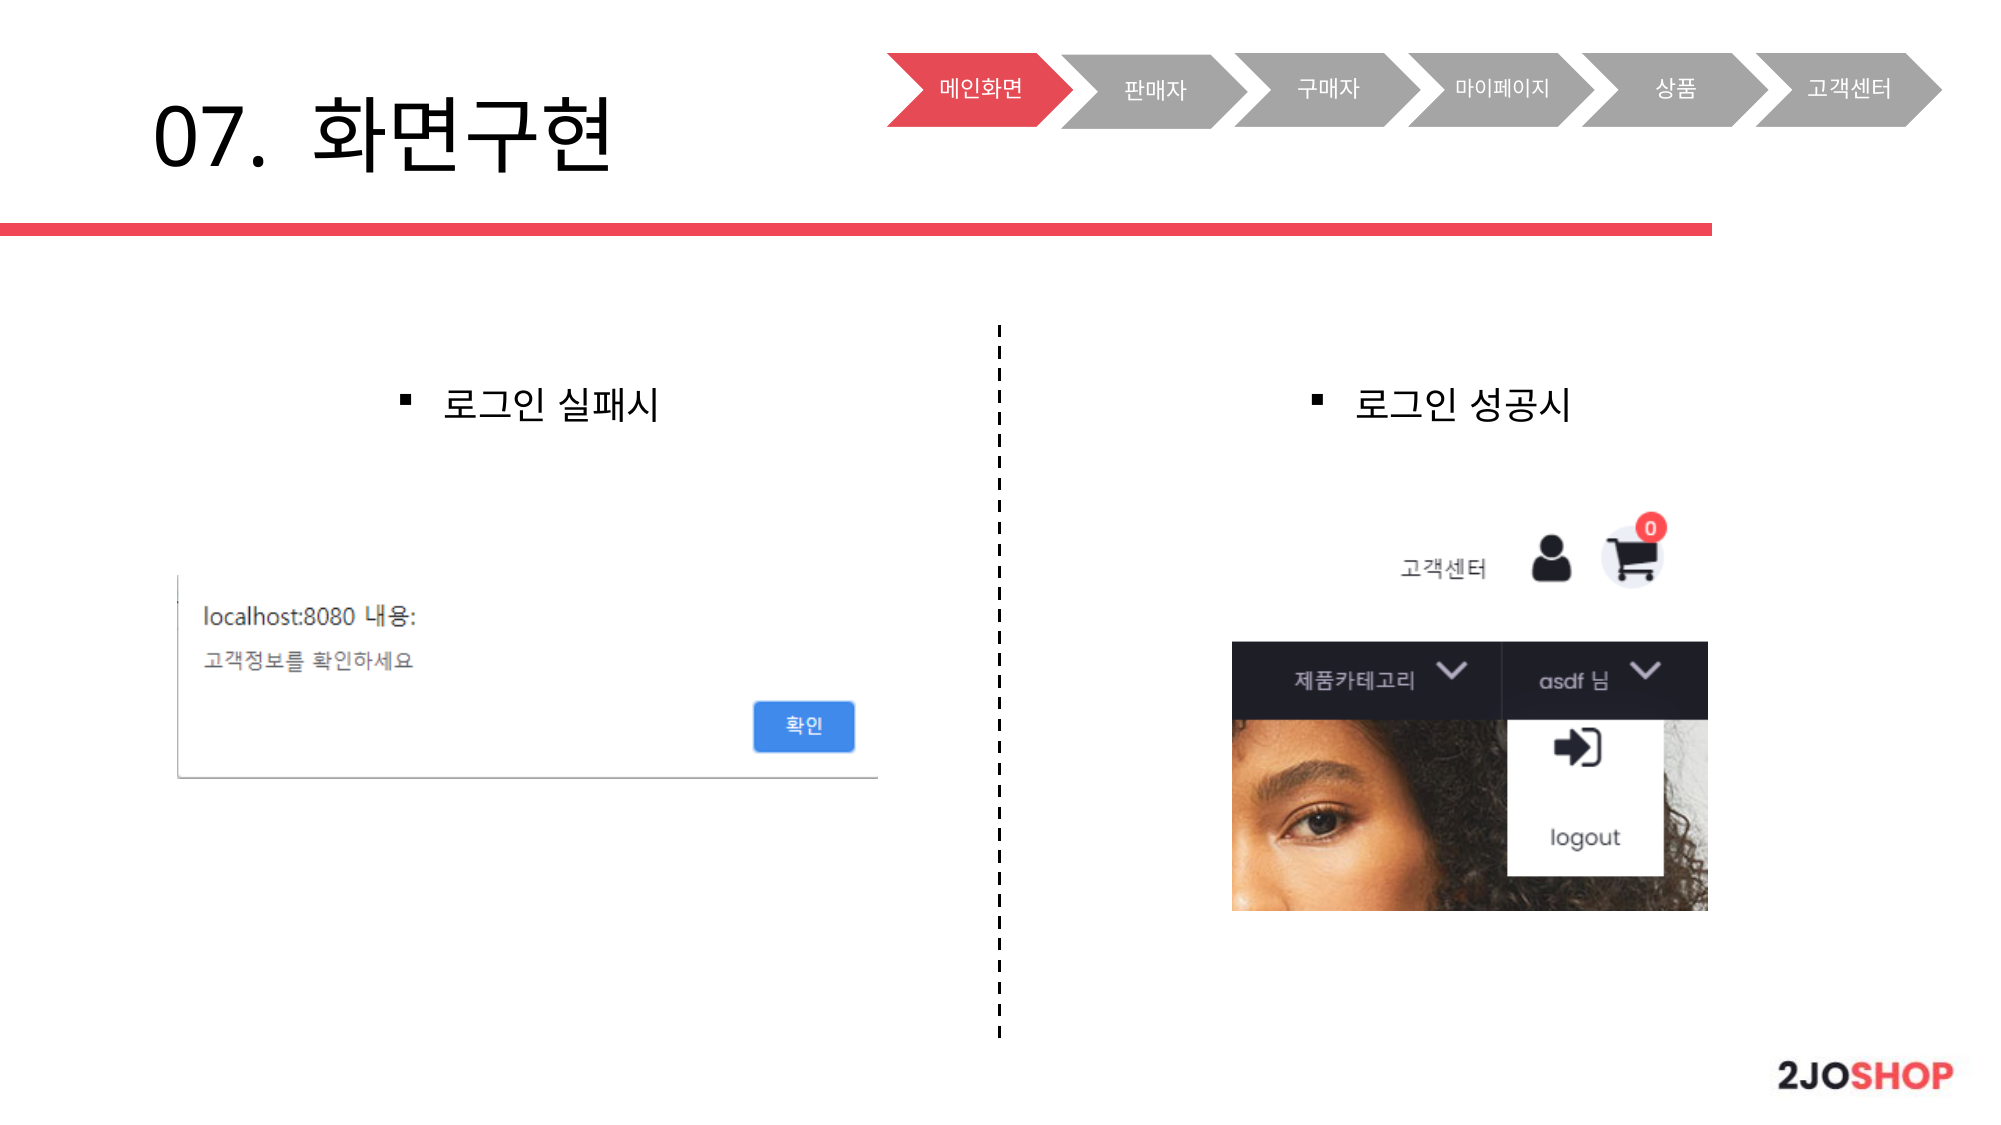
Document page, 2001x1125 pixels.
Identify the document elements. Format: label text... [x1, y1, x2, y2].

title 07. 화면구현 [137, 59, 1863, 219]
text_box 로그인 성공시 [1293, 374, 1588, 435]
picture [1232, 487, 1708, 911]
picture [1750, 1036, 1975, 1112]
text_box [882, 45, 1946, 135]
text_box 로그인 실패시 [382, 374, 677, 435]
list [177, 575, 878, 779]
